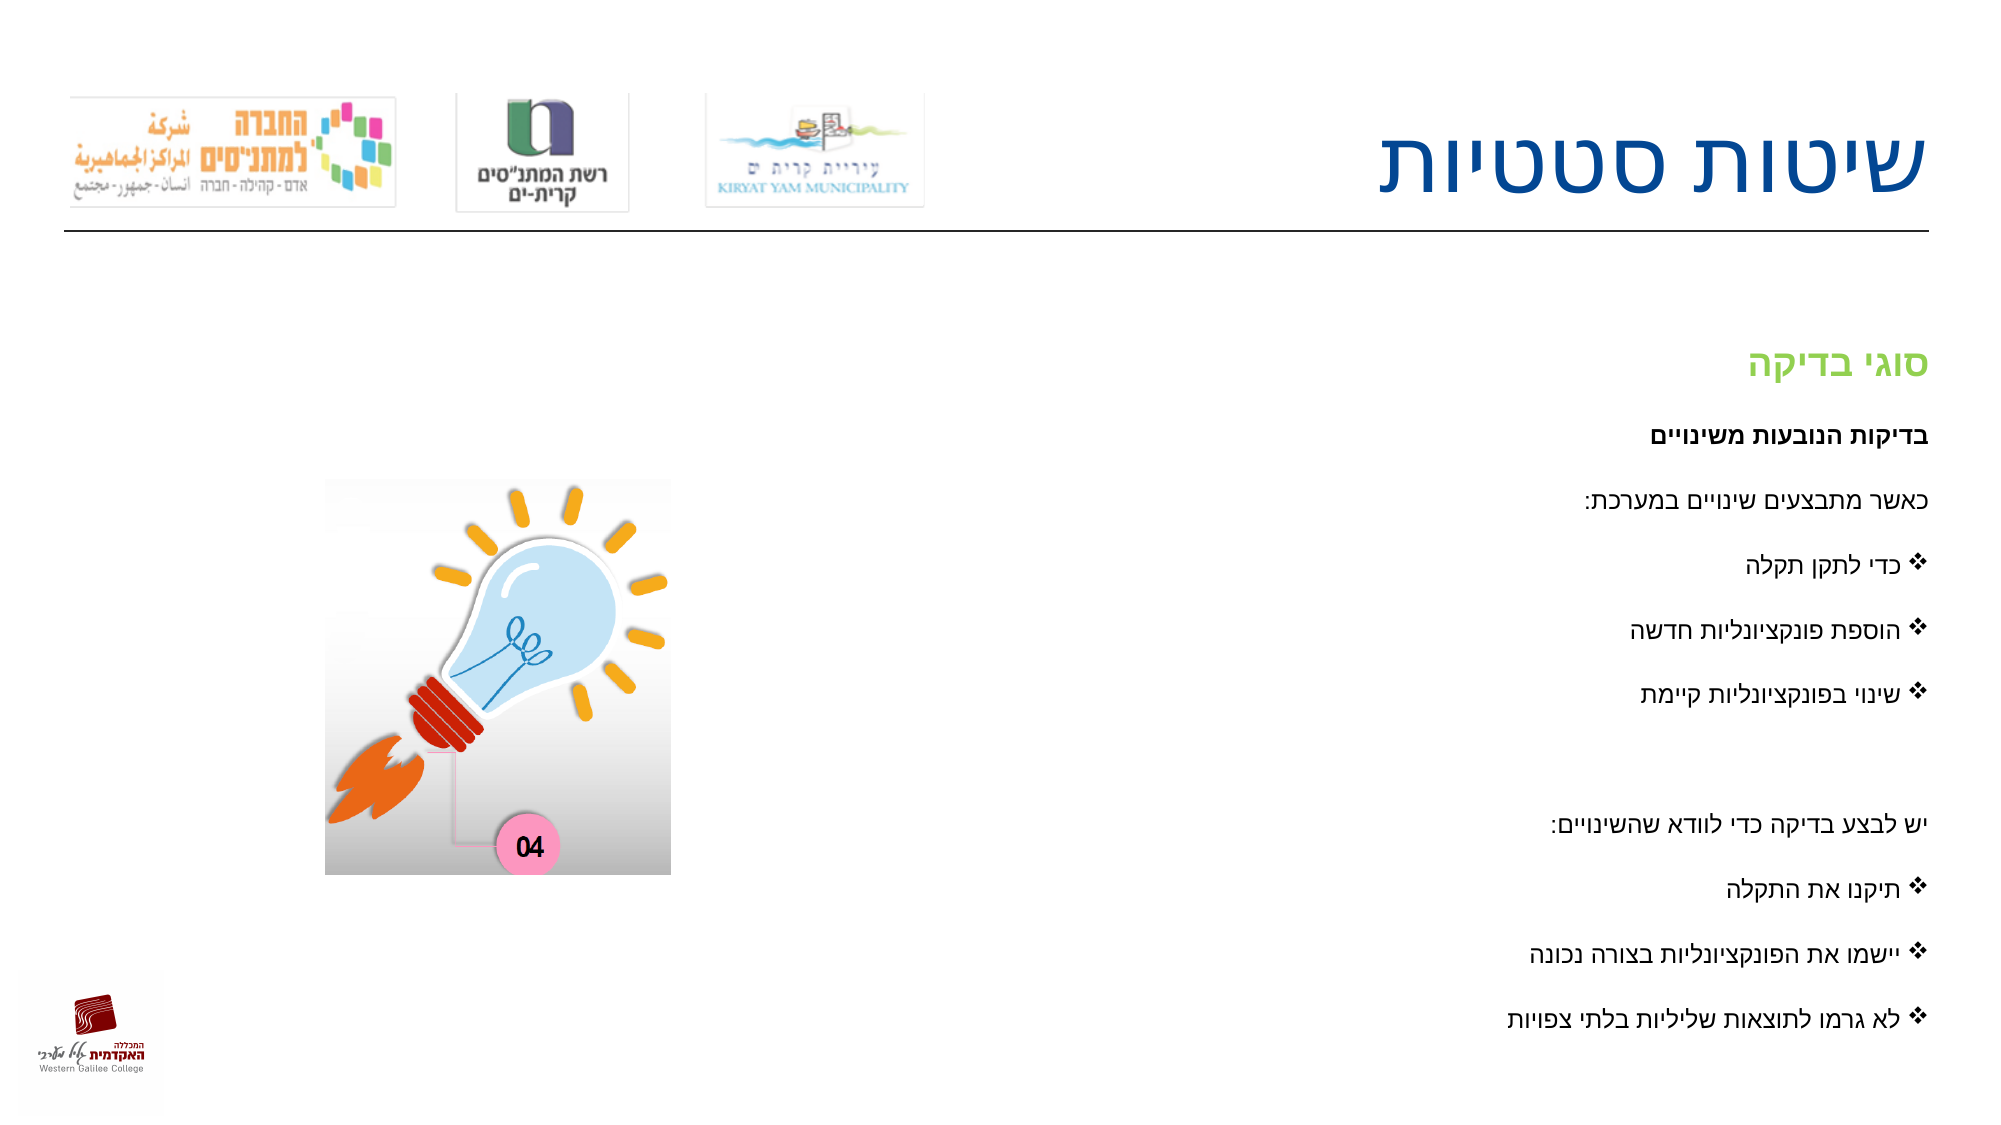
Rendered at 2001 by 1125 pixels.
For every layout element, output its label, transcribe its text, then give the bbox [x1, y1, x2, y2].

picture [18, 970, 164, 1116]
picture [325, 479, 671, 875]
title שיטות סטטיות [64, 55, 1930, 221]
text_box סוגי בדיקה בדיקות הנובעות משינויים כאשר מתבצעים שינויים במערכת: כדי לתקן תקלה הוספת פונקציונליות חדשה שינוי בפונקציונליות קיימת יש לבצע בדיקה כדי לוודא שהשינויים: תיקנו את התקלה יישמו את הפונקציונליות בצורה נכונה לא גרמו לתוצאות שליליות בלתי צפויות [924, 309, 1930, 1043]
picture [70, 93, 925, 213]
